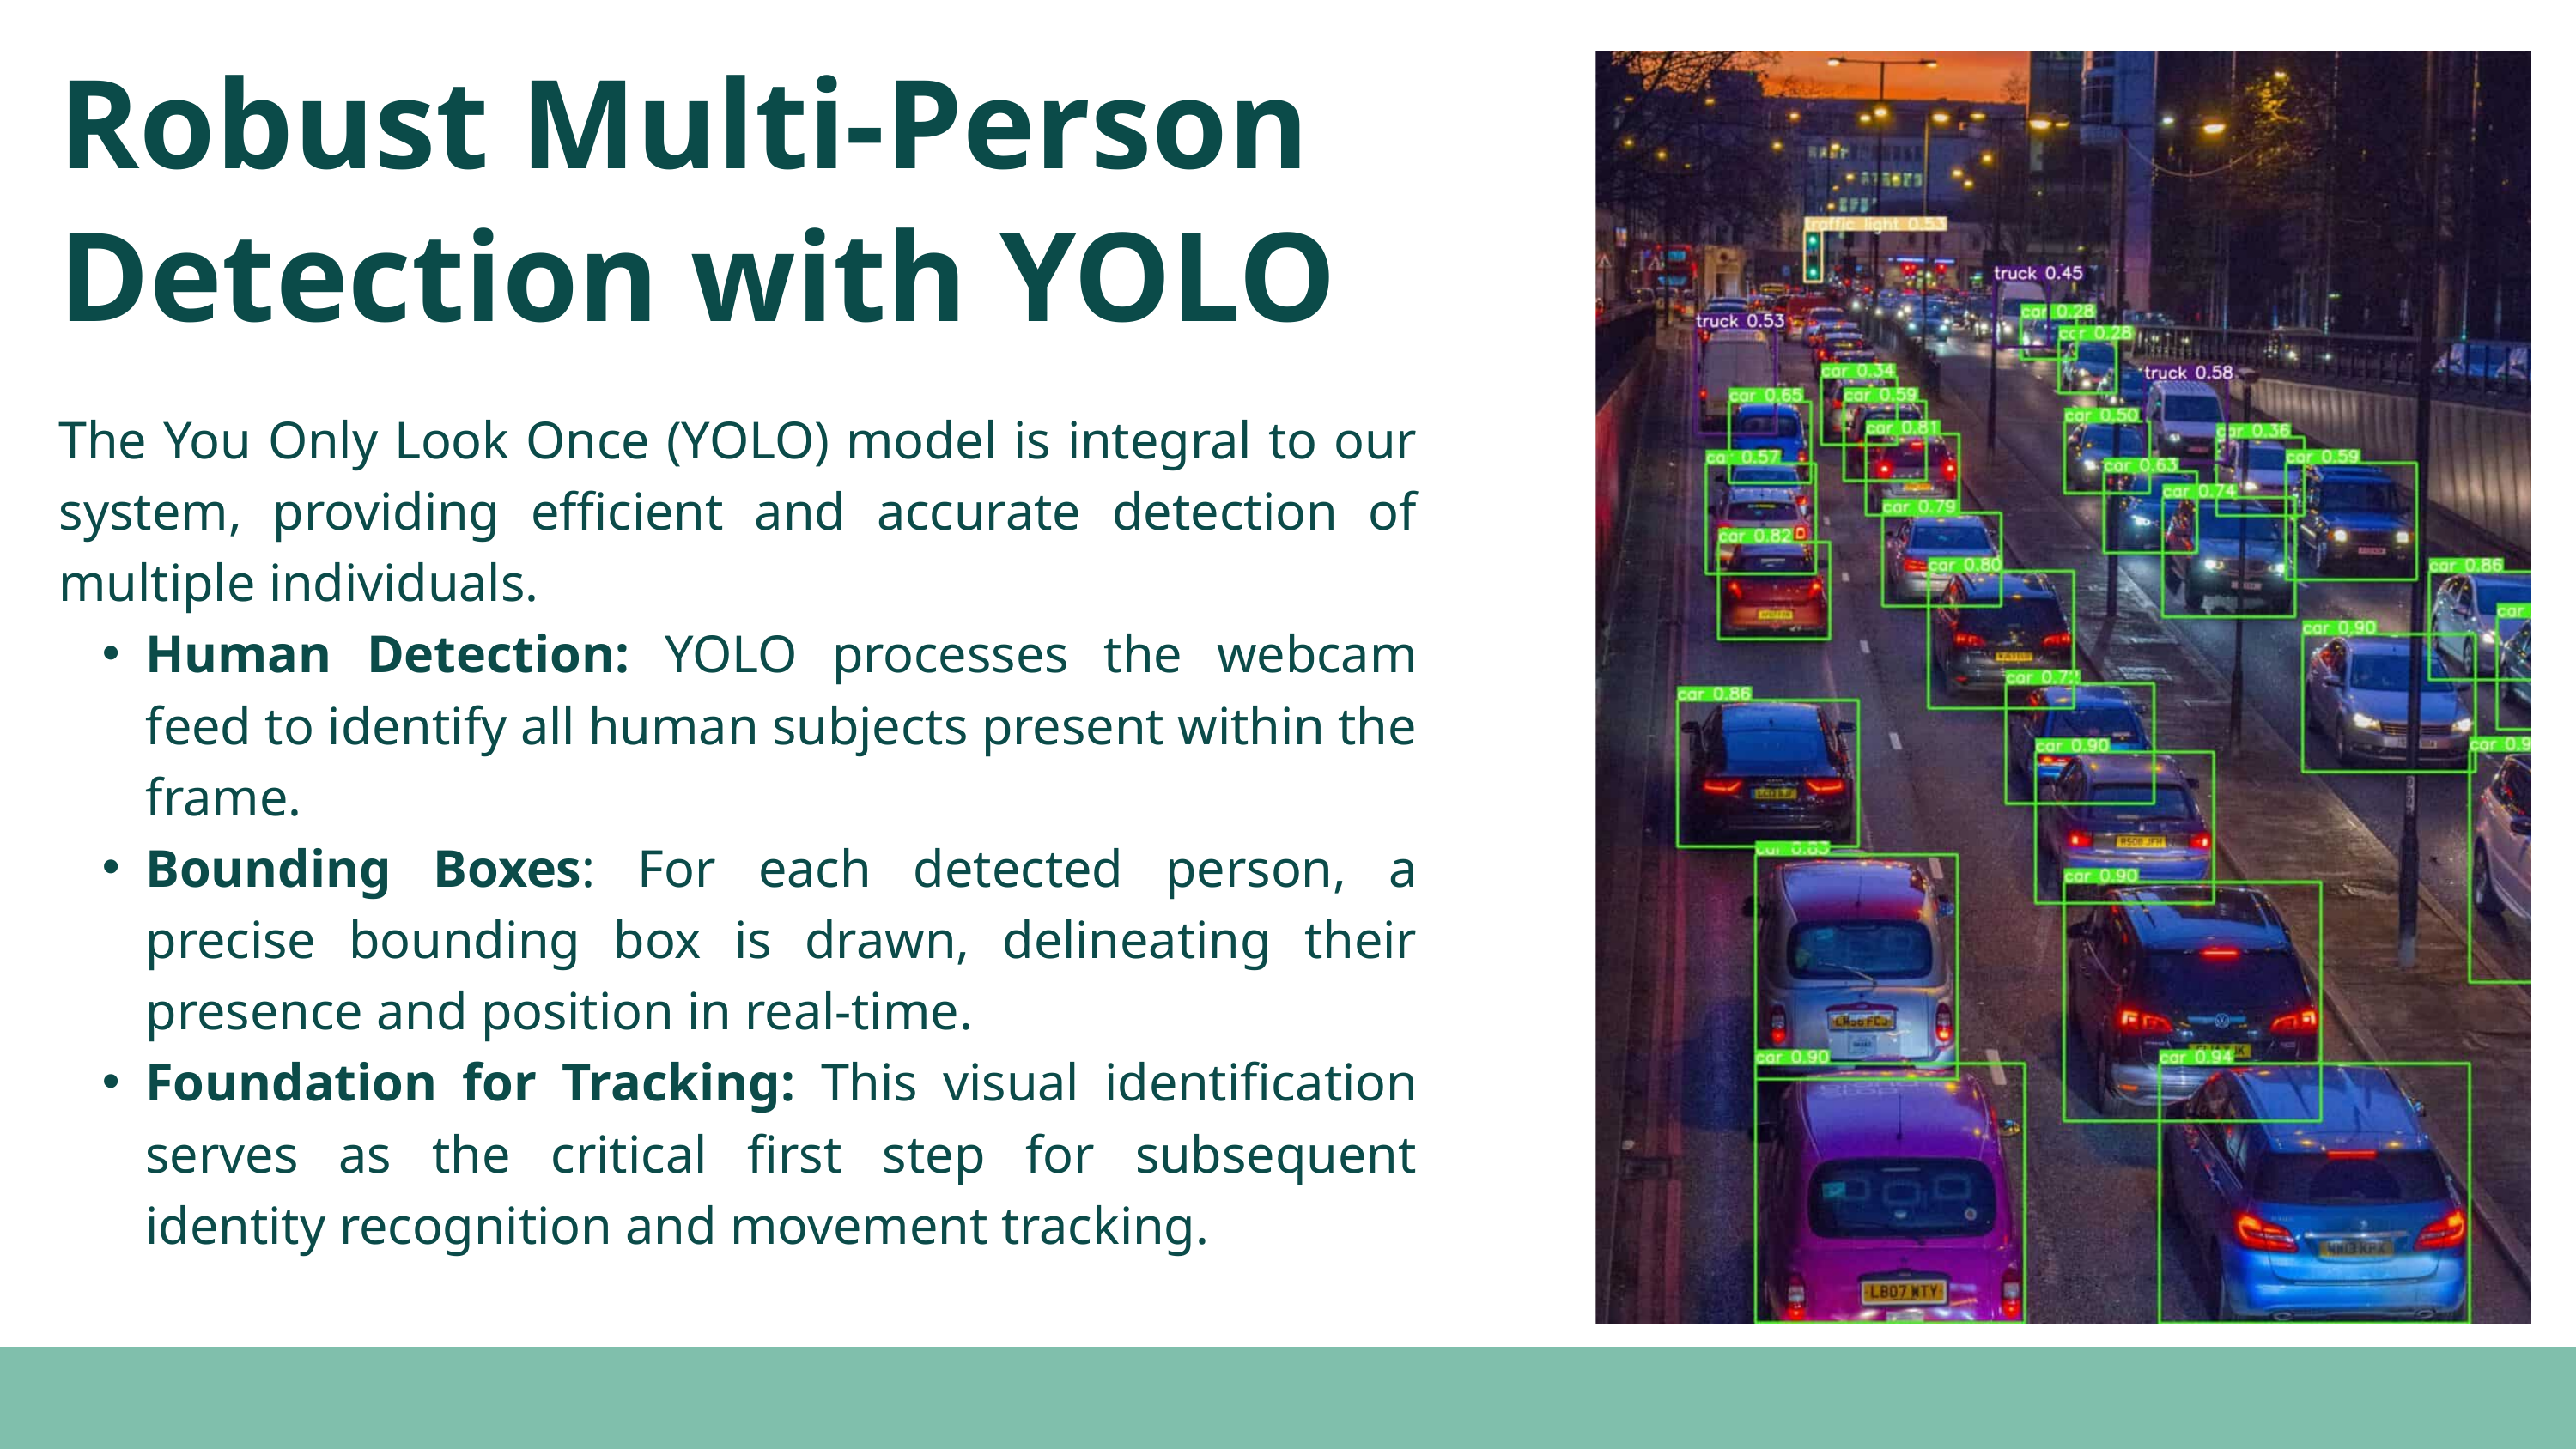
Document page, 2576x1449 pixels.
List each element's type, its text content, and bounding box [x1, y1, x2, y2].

text_box Robust Multi-Person Detection with YOLO [58, 39, 1562, 347]
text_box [0, 1346, 2576, 1449]
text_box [1595, 51, 2532, 1325]
text_box The You Only Look Once (YOLO) model is integral to our system, providing efficient and accurate detection of multiple individuals. Human Detection: YOLO processes the webcam feed to identify all human subjects present within the frame. Bounding Boxes: For each detected person, a precise bounding box is drawn, delineating their presence and position in real-time. Foundation for Tracking: This visual identification serves as the critical first step for subsequent identity recognition and movement tracking. [58, 397, 1419, 1326]
